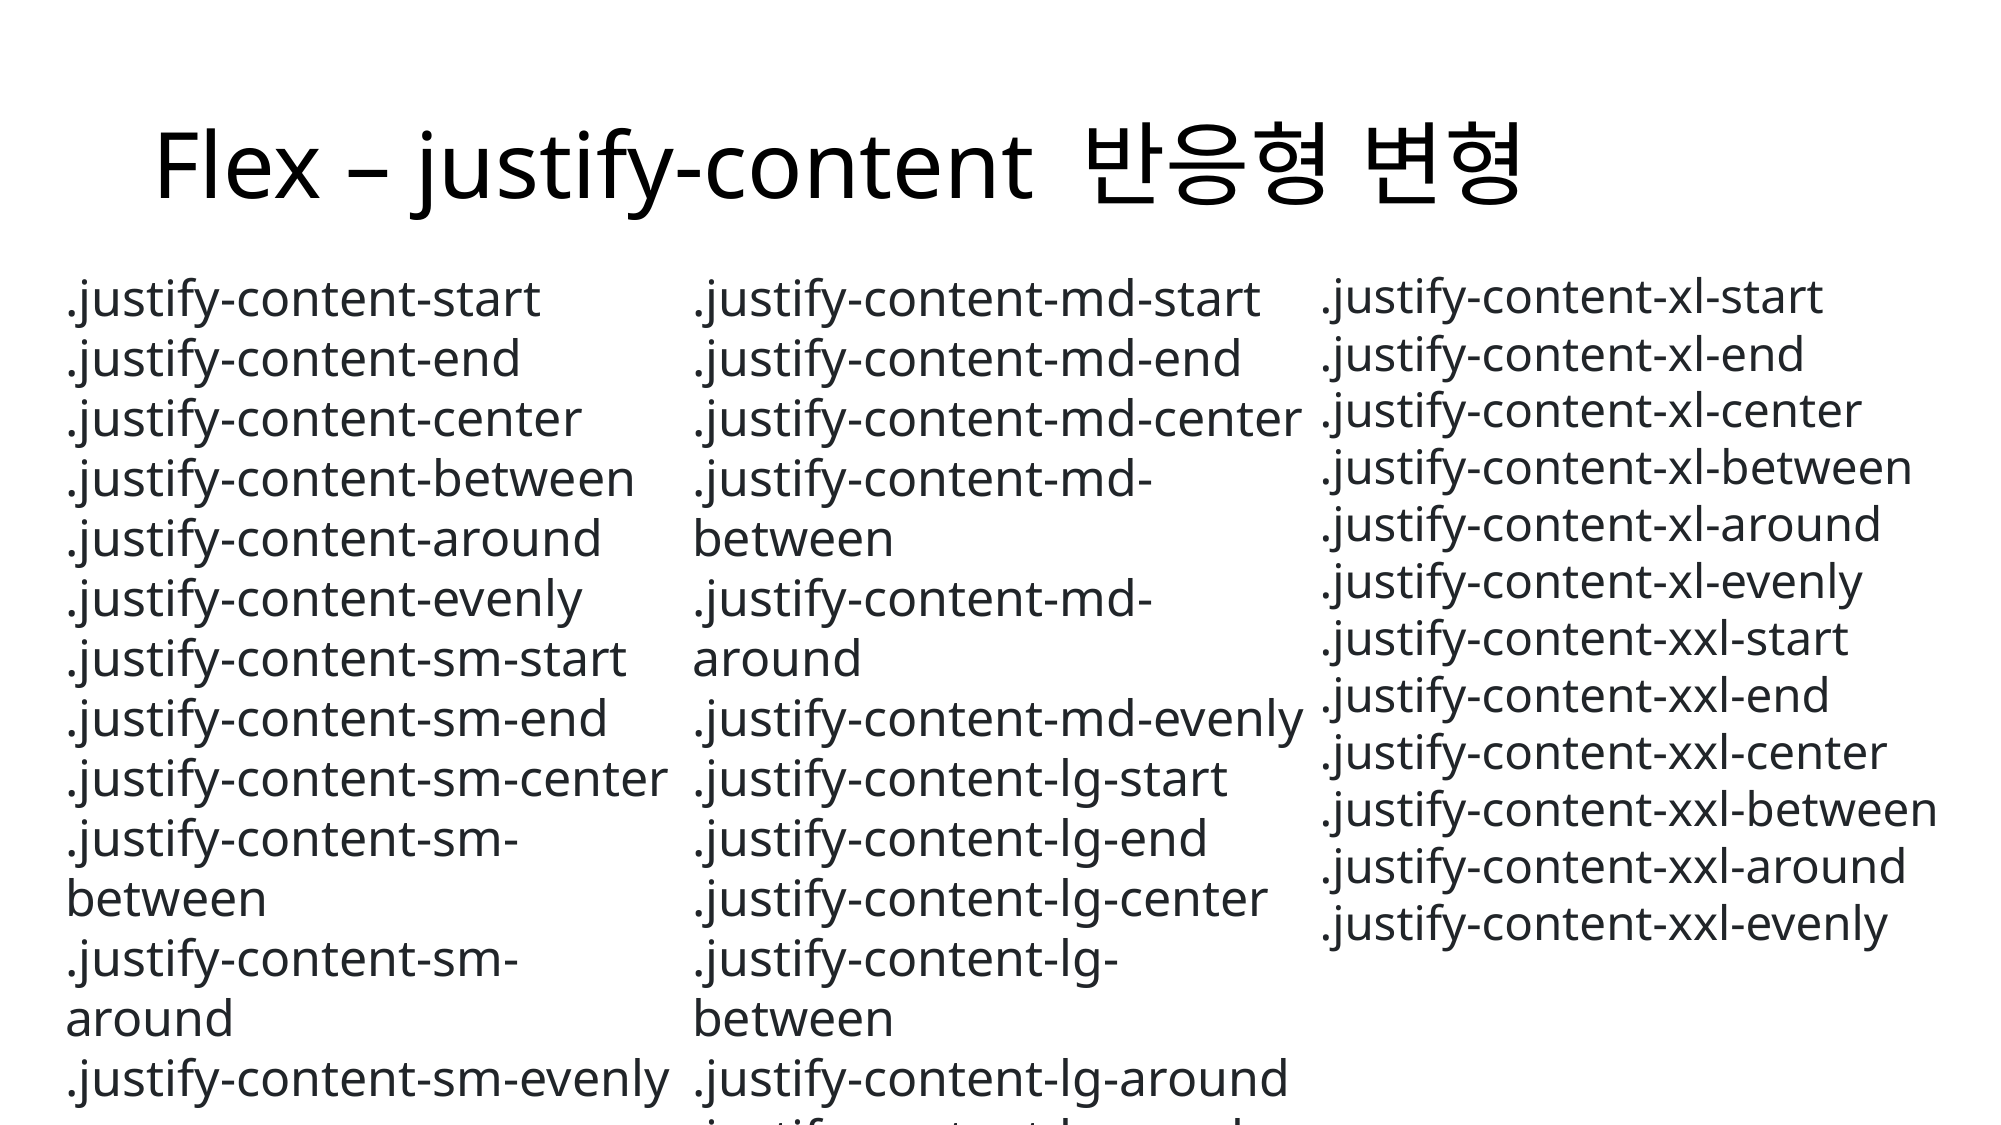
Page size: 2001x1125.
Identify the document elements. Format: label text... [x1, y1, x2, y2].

text_box .justify-content-start .justify-content-end .justify-content-center .justify-content-between .justify-content-around .justify-content-evenly .justify-content-sm-start .justify-content-sm-end .justify-content-sm-center .justify-content-sm-between .justify-content-sm-around .justify-content-sm-evenly [50, 259, 701, 1065]
title Flex – justify-content 반응형 변형 [137, 59, 1863, 259]
text_box .justify-content-md-start .justify-content-md-end .justify-content-md-center .justify-content-md-between .justify-content-md-around .justify-content-md-evenly .justify-content-lg-start .justify-content-lg-end .justify-content-lg-center .justify-content-lg-between .justify-content-lg-around .justify-content-lg-evenly [677, 259, 1328, 1052]
text_box .justify-content-xl-start .justify-content-xl-end .justify-content-xl-center .justify-content-xl-between .justify-content-xl-around .justify-content-xl-evenly .justify-content-xxl-start .justify-content-xxl-end .justify-content-xxl-center .justify-content-xxl-between .justify-content-xxl-around .justify-content-xxl-evenly [1304, 259, 1956, 1034]
